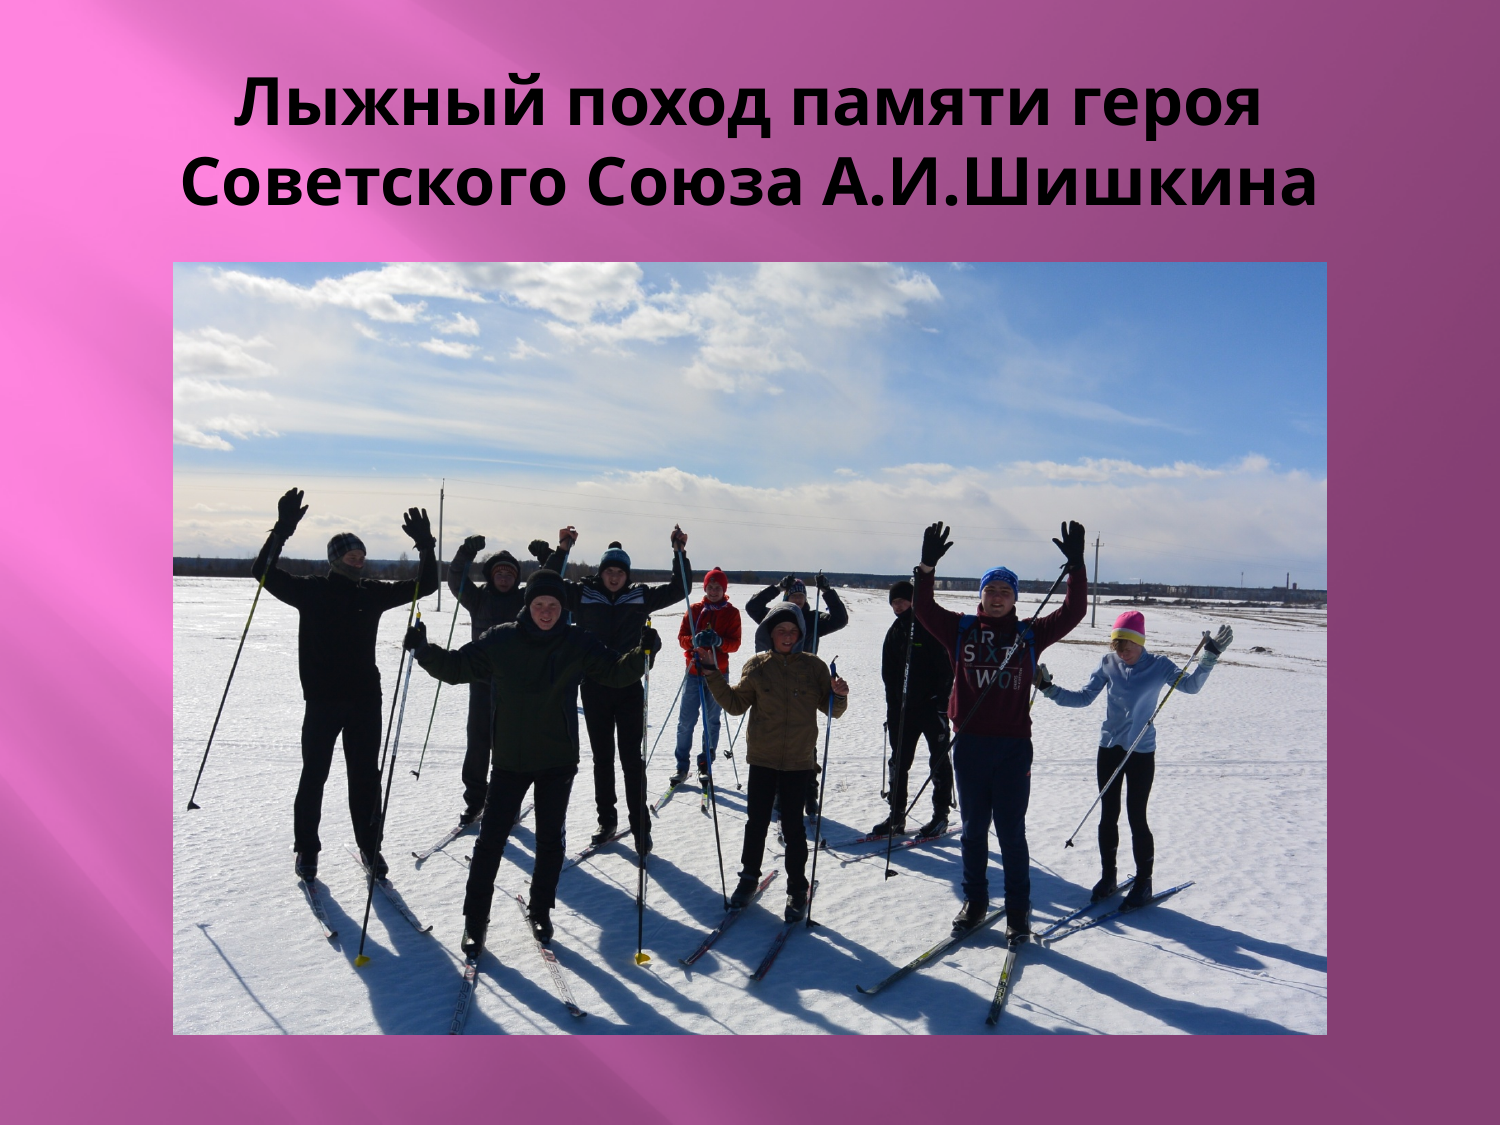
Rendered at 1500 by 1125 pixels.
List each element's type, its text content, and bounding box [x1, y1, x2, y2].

title Лыжный поход памяти героя Советского Союза А.И.Шишкина [75, 45, 1425, 233]
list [172, 262, 1328, 1036]
